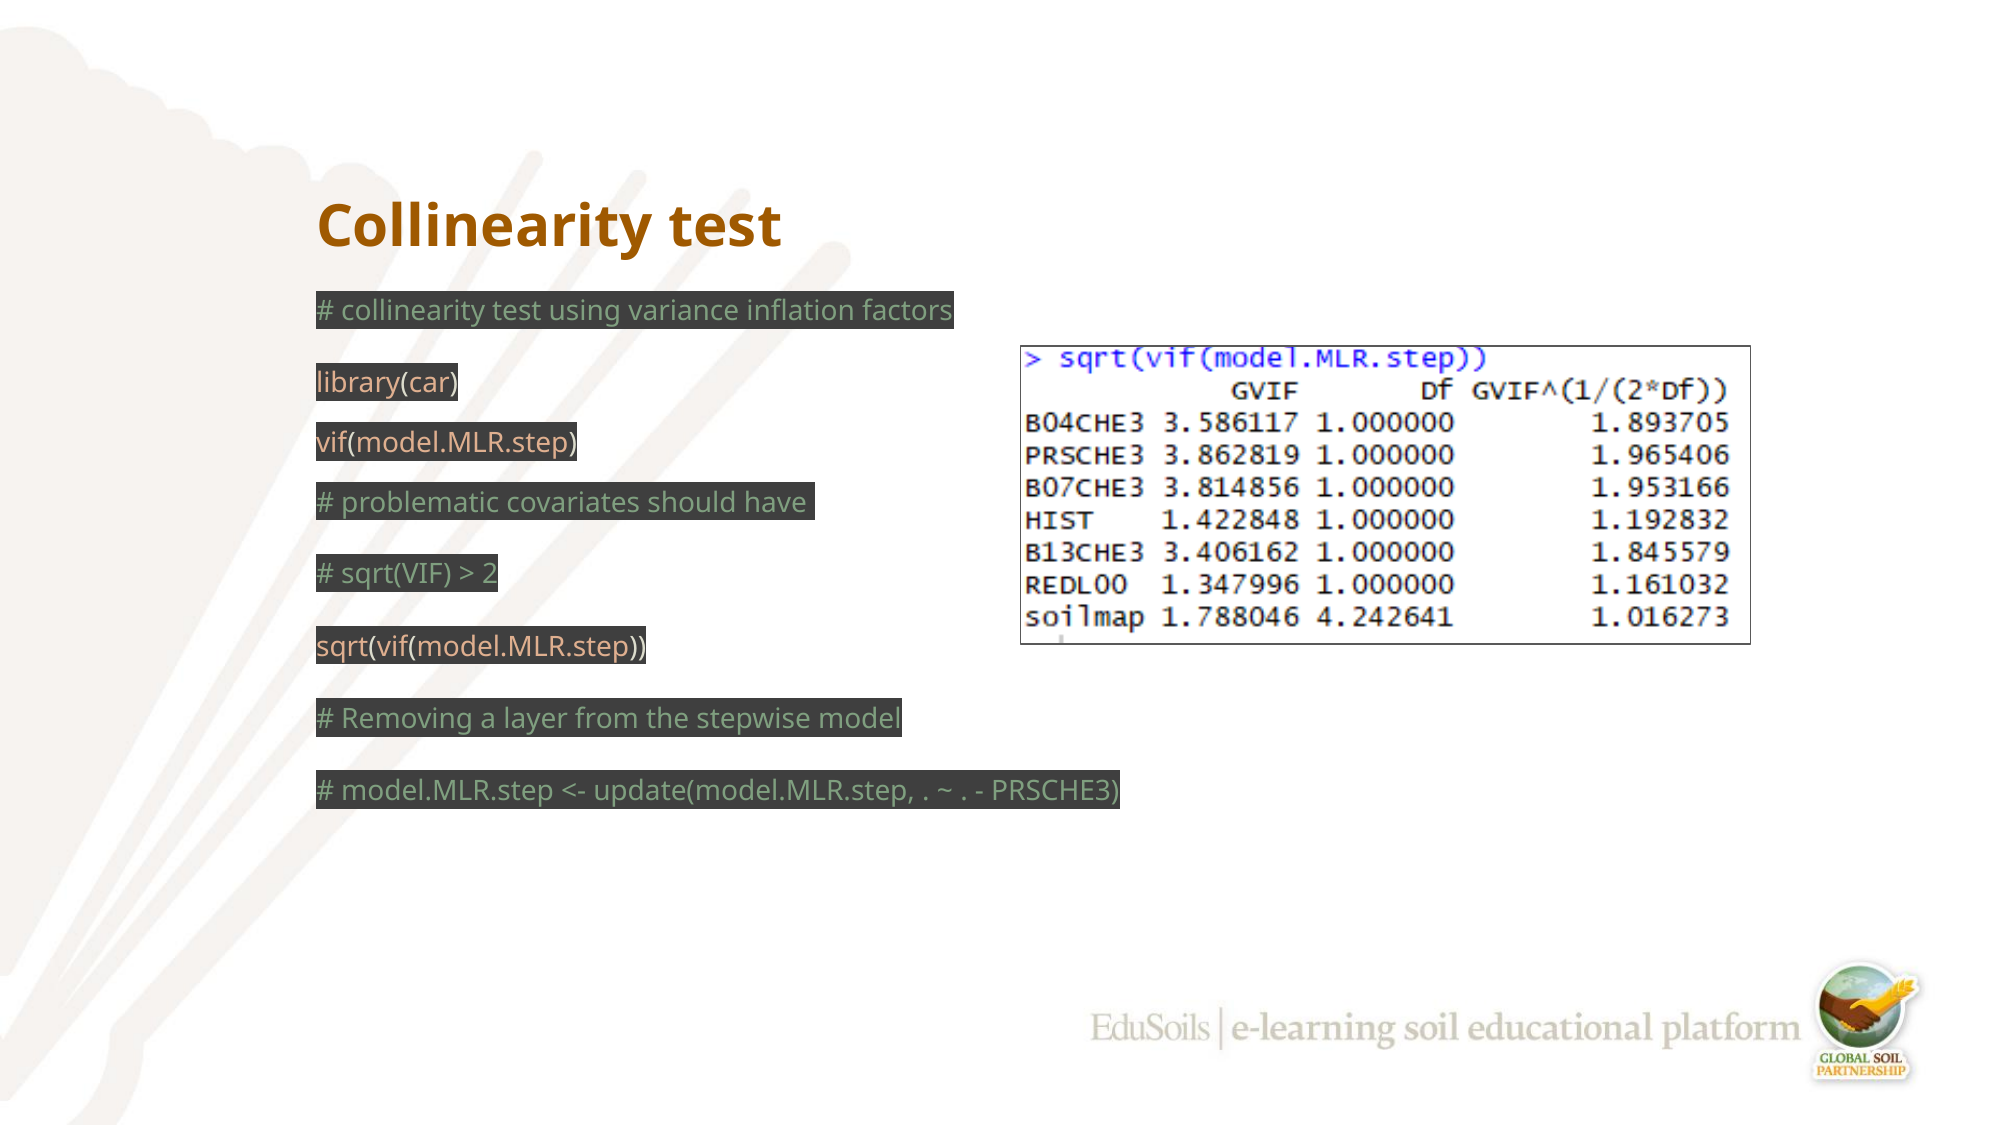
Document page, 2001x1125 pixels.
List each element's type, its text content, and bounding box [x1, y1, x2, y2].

list # collinearity test using variance inflation factors library(car) vif(model.MLR.step) # problematic covariates should have # sqrt(VIF) > 2 sqrt(vif(model.MLR.step)) # Removing a layer from the stepwise model # model.MLR.step <- update(model.MLR.step, . ~ . - PRSCHE3) [301, 272, 1510, 1000]
slide_number ‹#› [1639, 1019, 1730, 1106]
title Collinearity test [301, 173, 1699, 273]
picture [0, 0, 2001, 1125]
